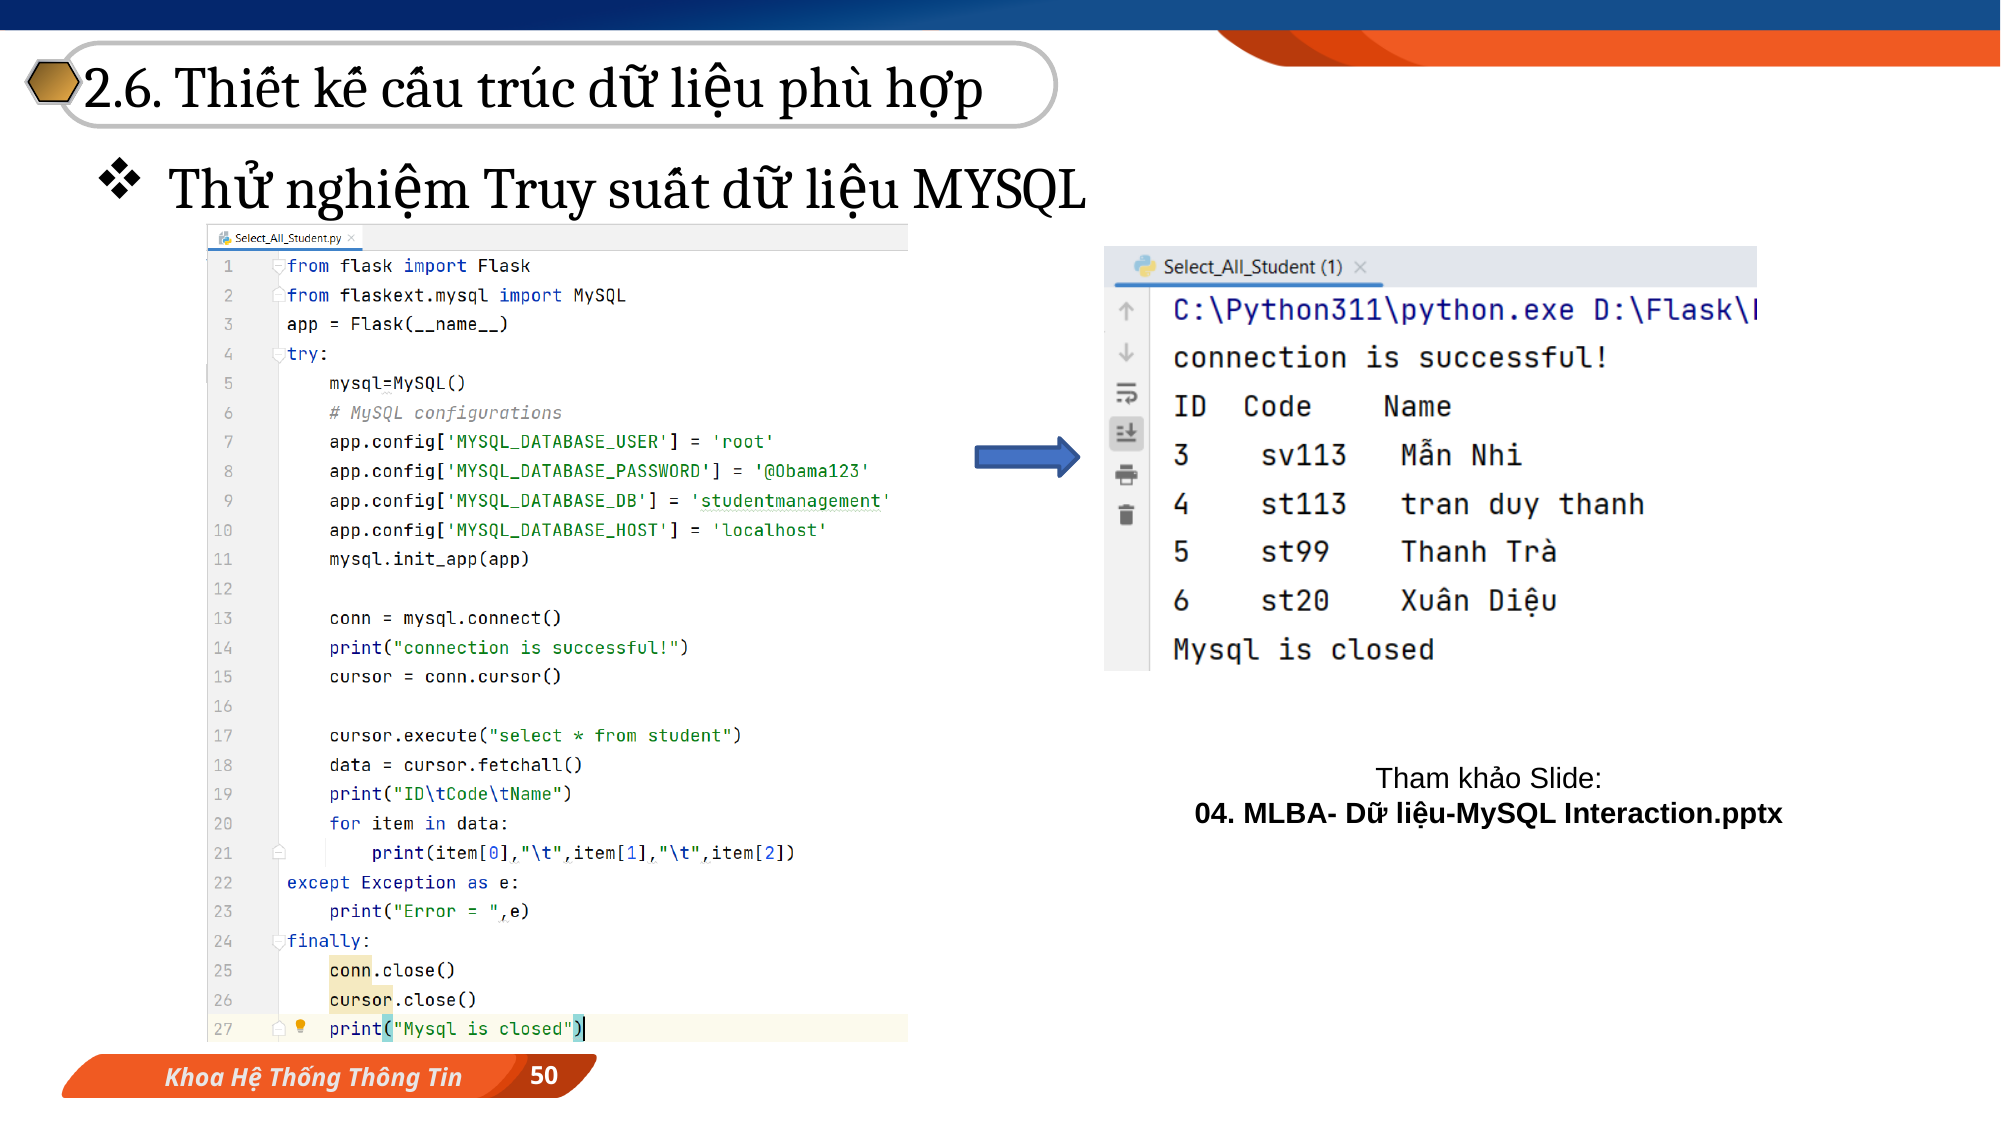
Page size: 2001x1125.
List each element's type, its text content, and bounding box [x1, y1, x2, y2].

footer Khoa Hệ Thống Thông Tin [119, 1054, 508, 1098]
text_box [24, 42, 1057, 127]
picture [34, 223, 908, 1125]
picture [0, 0, 2001, 71]
slide_number 50 [508, 1050, 574, 1106]
text_box Thử nghiệm Truy suất dữ liệu MYSQL [78, 143, 1954, 1005]
text_box [974, 436, 1081, 478]
text_box Tham khảo Slide: 04. MLBA- Dữ liệu-MySQL Interaction.pptx [1179, 751, 1799, 837]
picture [1104, 246, 1758, 671]
